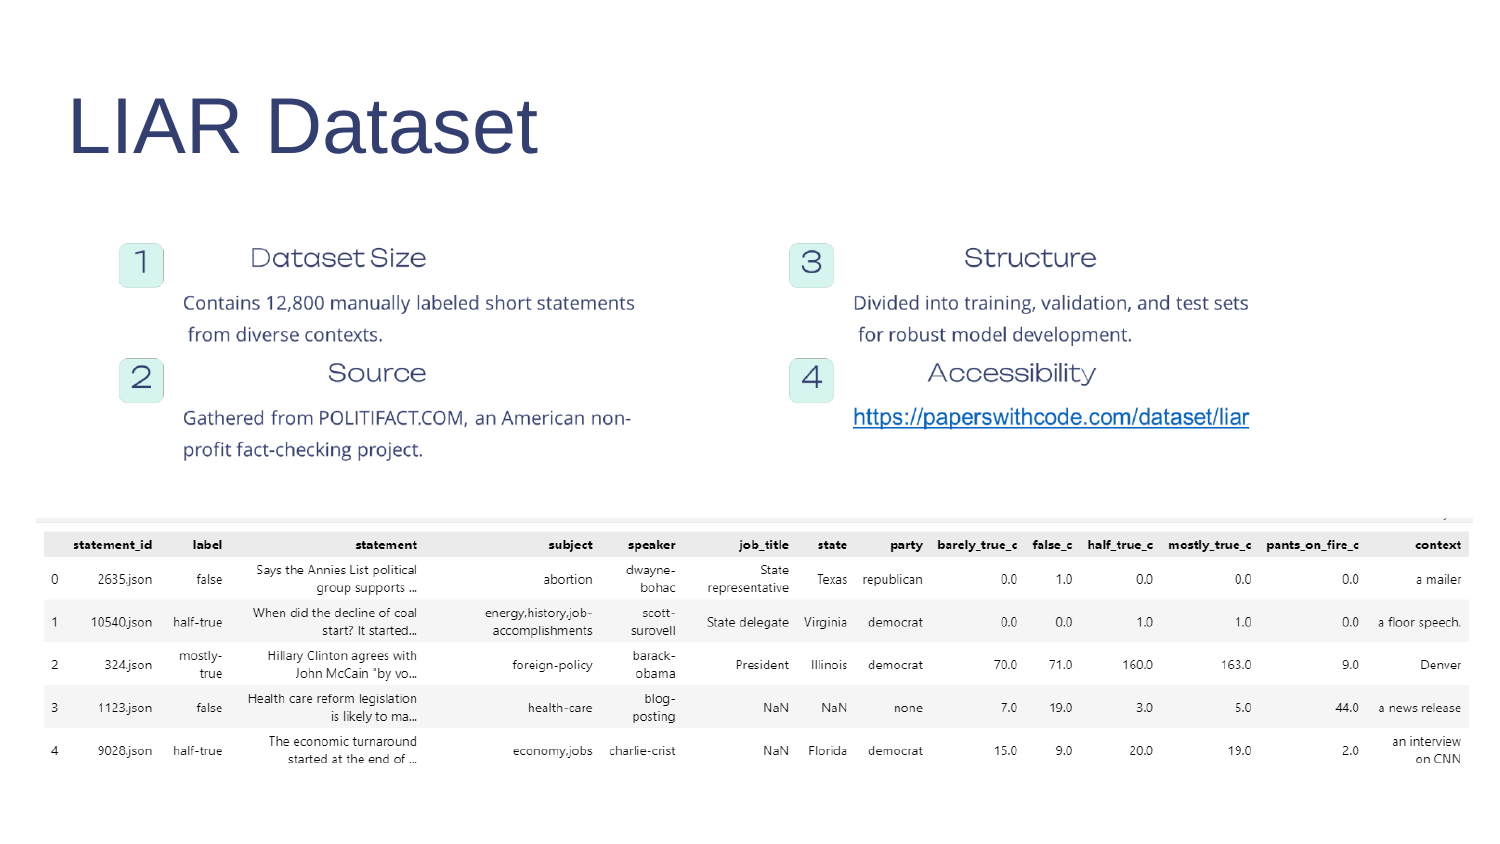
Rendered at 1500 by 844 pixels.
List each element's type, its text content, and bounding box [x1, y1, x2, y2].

picture [35, 518, 1474, 791]
text_box LIAR Dataset [52, 59, 750, 185]
picture [112, 235, 1354, 472]
